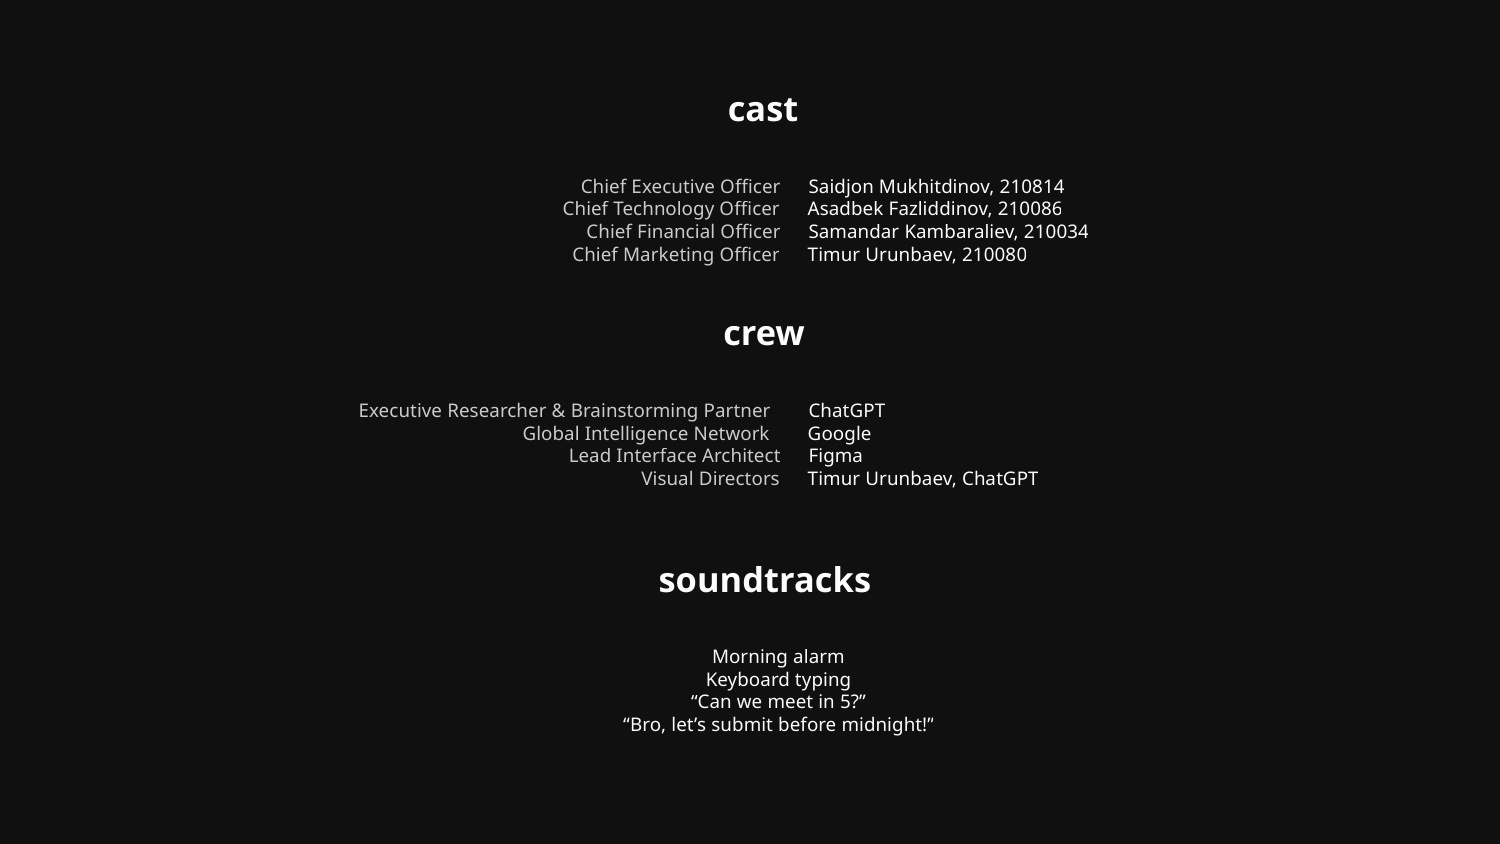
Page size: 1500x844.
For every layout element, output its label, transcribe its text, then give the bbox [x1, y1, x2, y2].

text_box Visual Directors [589, 466, 792, 489]
text_box ChatGPT [793, 398, 948, 422]
text_box Google [792, 421, 930, 444]
text_box Chief Technology Officer [512, 196, 792, 220]
text_box Chief Executive Officer [528, 174, 793, 196]
text_box crew [708, 310, 868, 353]
text_box Executive Researcher & Brainstorming Partner [334, 398, 793, 422]
text_box Global Intelligence Network [491, 421, 792, 444]
text_box Timur Urunbaev, 210080 [792, 242, 1077, 265]
text_box Morning alarm Keyboard typing “Can we meet in 5?” “Bro, let’s submit before midnight!” [597, 644, 960, 736]
text_box Chief Financial Officer [534, 219, 793, 242]
text_box Asadbek Fazliddinov, 210086 [792, 196, 1111, 219]
text_box Lead Interface Architect [517, 443, 793, 467]
text_box Samandar Kambaraliev, 210034 [793, 219, 1139, 243]
text_box soundtracks [643, 557, 932, 600]
text_box cast [713, 86, 862, 129]
text_box Timur Urunbaev, ChatGPT [792, 466, 1091, 489]
text_box Saidjon Mukhitdinov, 210814 [793, 174, 1100, 196]
text_box Figma [793, 443, 922, 466]
text_box Chief Marketing Officer [523, 242, 792, 265]
